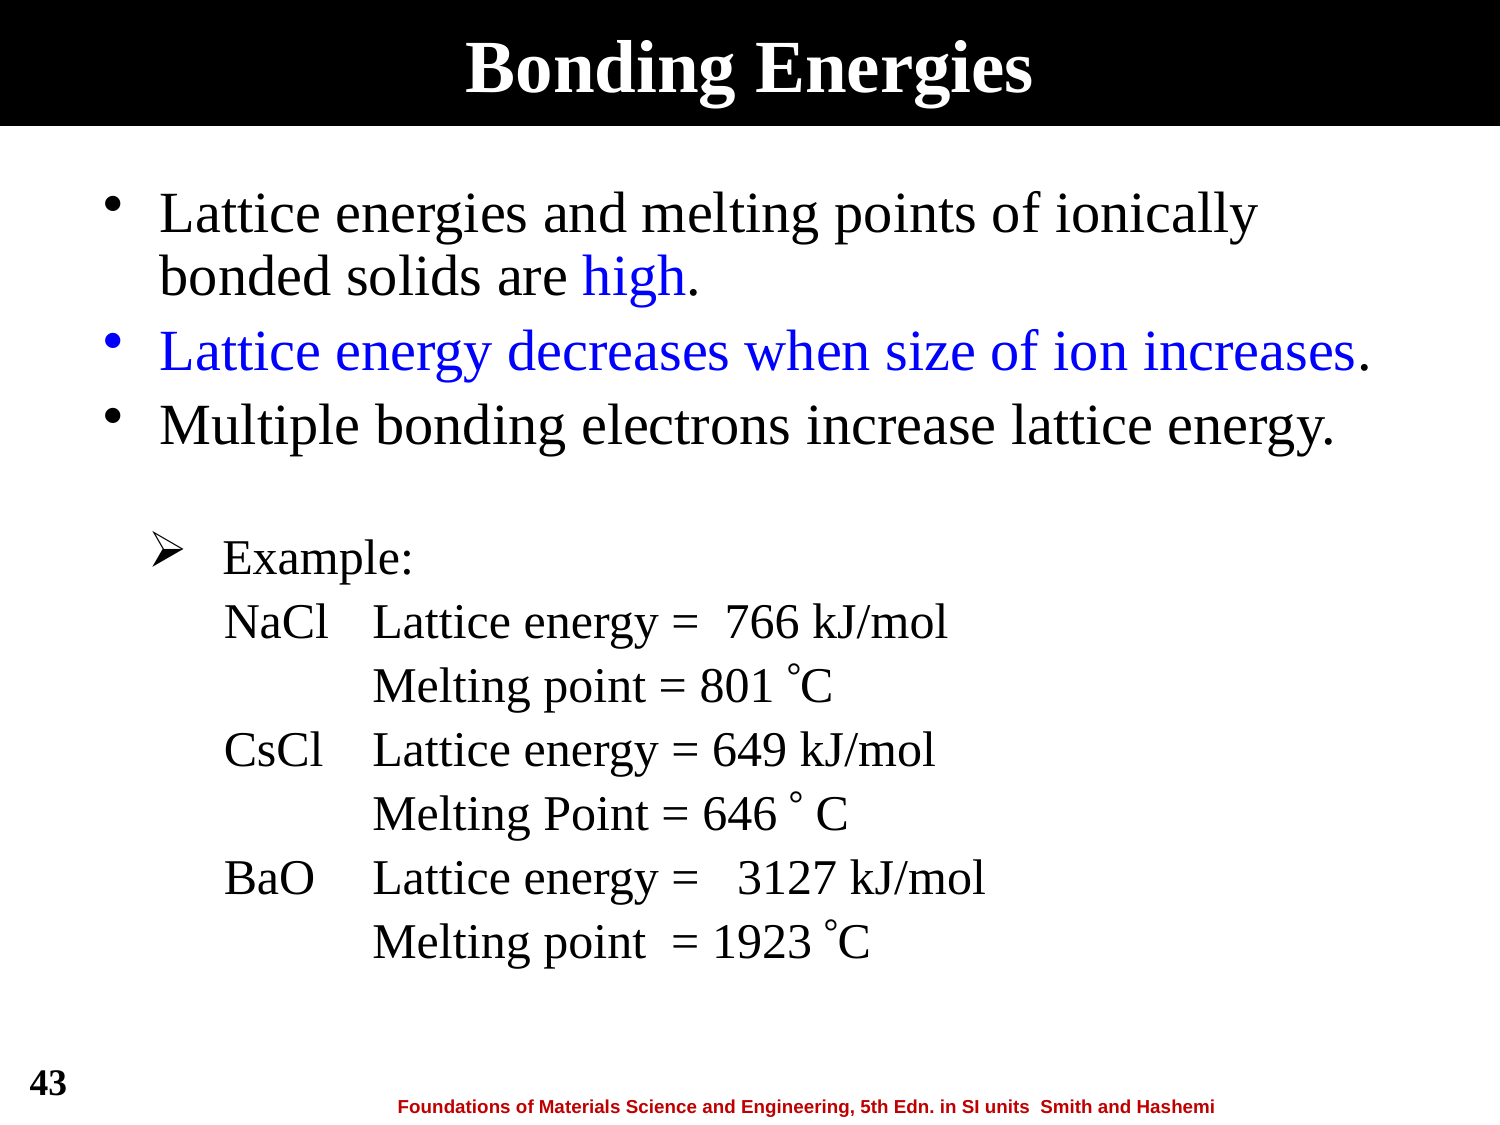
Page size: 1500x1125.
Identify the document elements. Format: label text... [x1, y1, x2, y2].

slide_number 43 [0, 1049, 83, 1125]
list Lattice energies and melting points of ionically bonded solids are high. Lattice energy decreases when size of ion increases. Multiple bonding electrons increase lattice energy. Example: NaCl Lattice energy = 766 kJ/mol Melting point = 801 C CsCl Lattice energy = 649 kJ/mol Melting Point = 646  C BaO Lattice energy = 3127 kJ/mol Melting point = 1923 C [88, 174, 1424, 1000]
title Bonding Energies [0, 0, 1500, 126]
